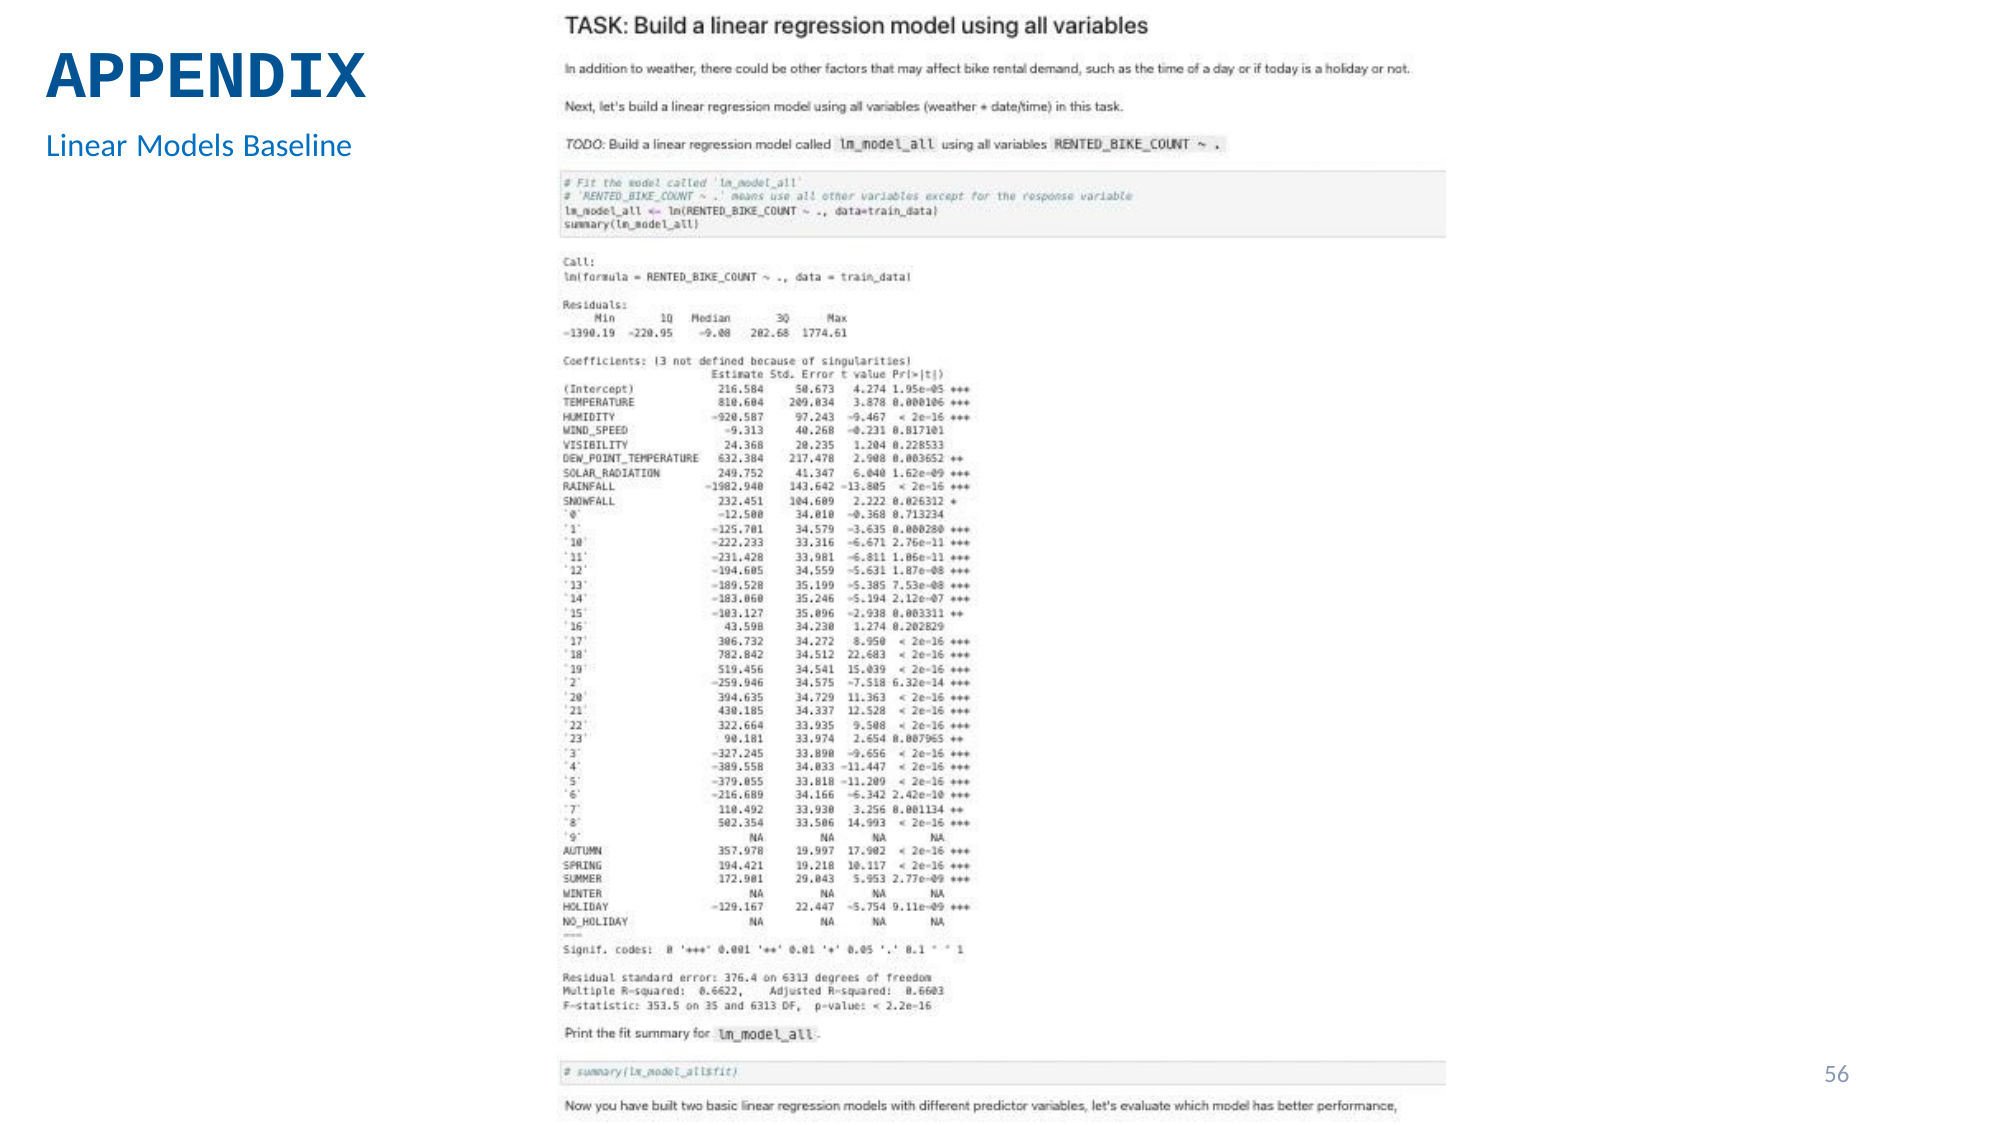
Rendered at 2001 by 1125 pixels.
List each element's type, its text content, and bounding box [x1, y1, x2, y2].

slide_number 56 [1817, 1061, 1856, 1125]
picture [557, 14, 1446, 1122]
title APPENDIX Linear Models Baseline [44, 2, 370, 219]
